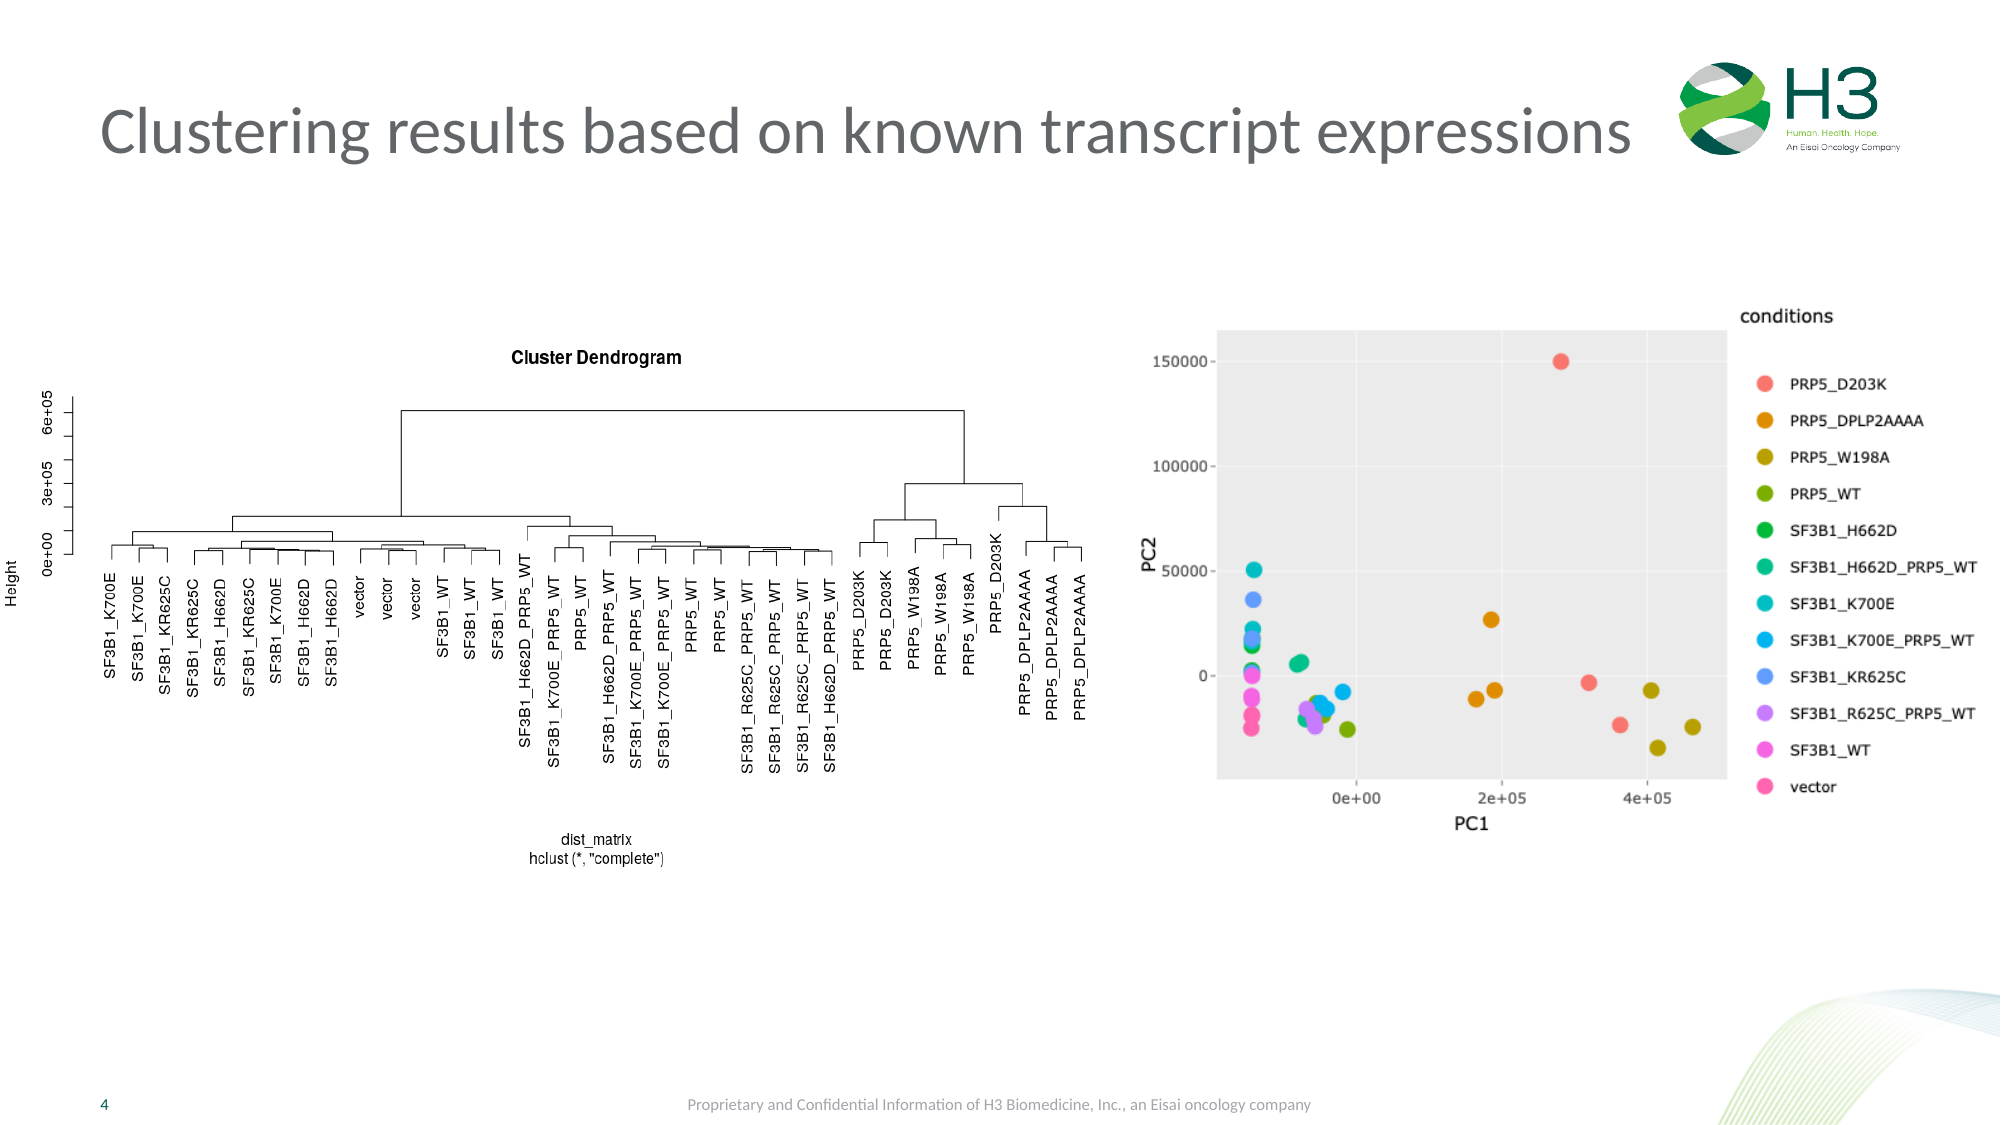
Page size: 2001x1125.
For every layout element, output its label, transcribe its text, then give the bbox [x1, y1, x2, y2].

slide_number 4 [100, 1083, 202, 1125]
title Clustering results based on known transcript expressions [100, 0, 1664, 174]
picture [1700, 977, 2000, 1125]
picture [1678, 62, 1900, 155]
picture [0, 295, 1996, 869]
footer Proprietary and Confidential Information of H3 Biomedicine, Inc., an Eisai oncology company [635, 1083, 1365, 1125]
